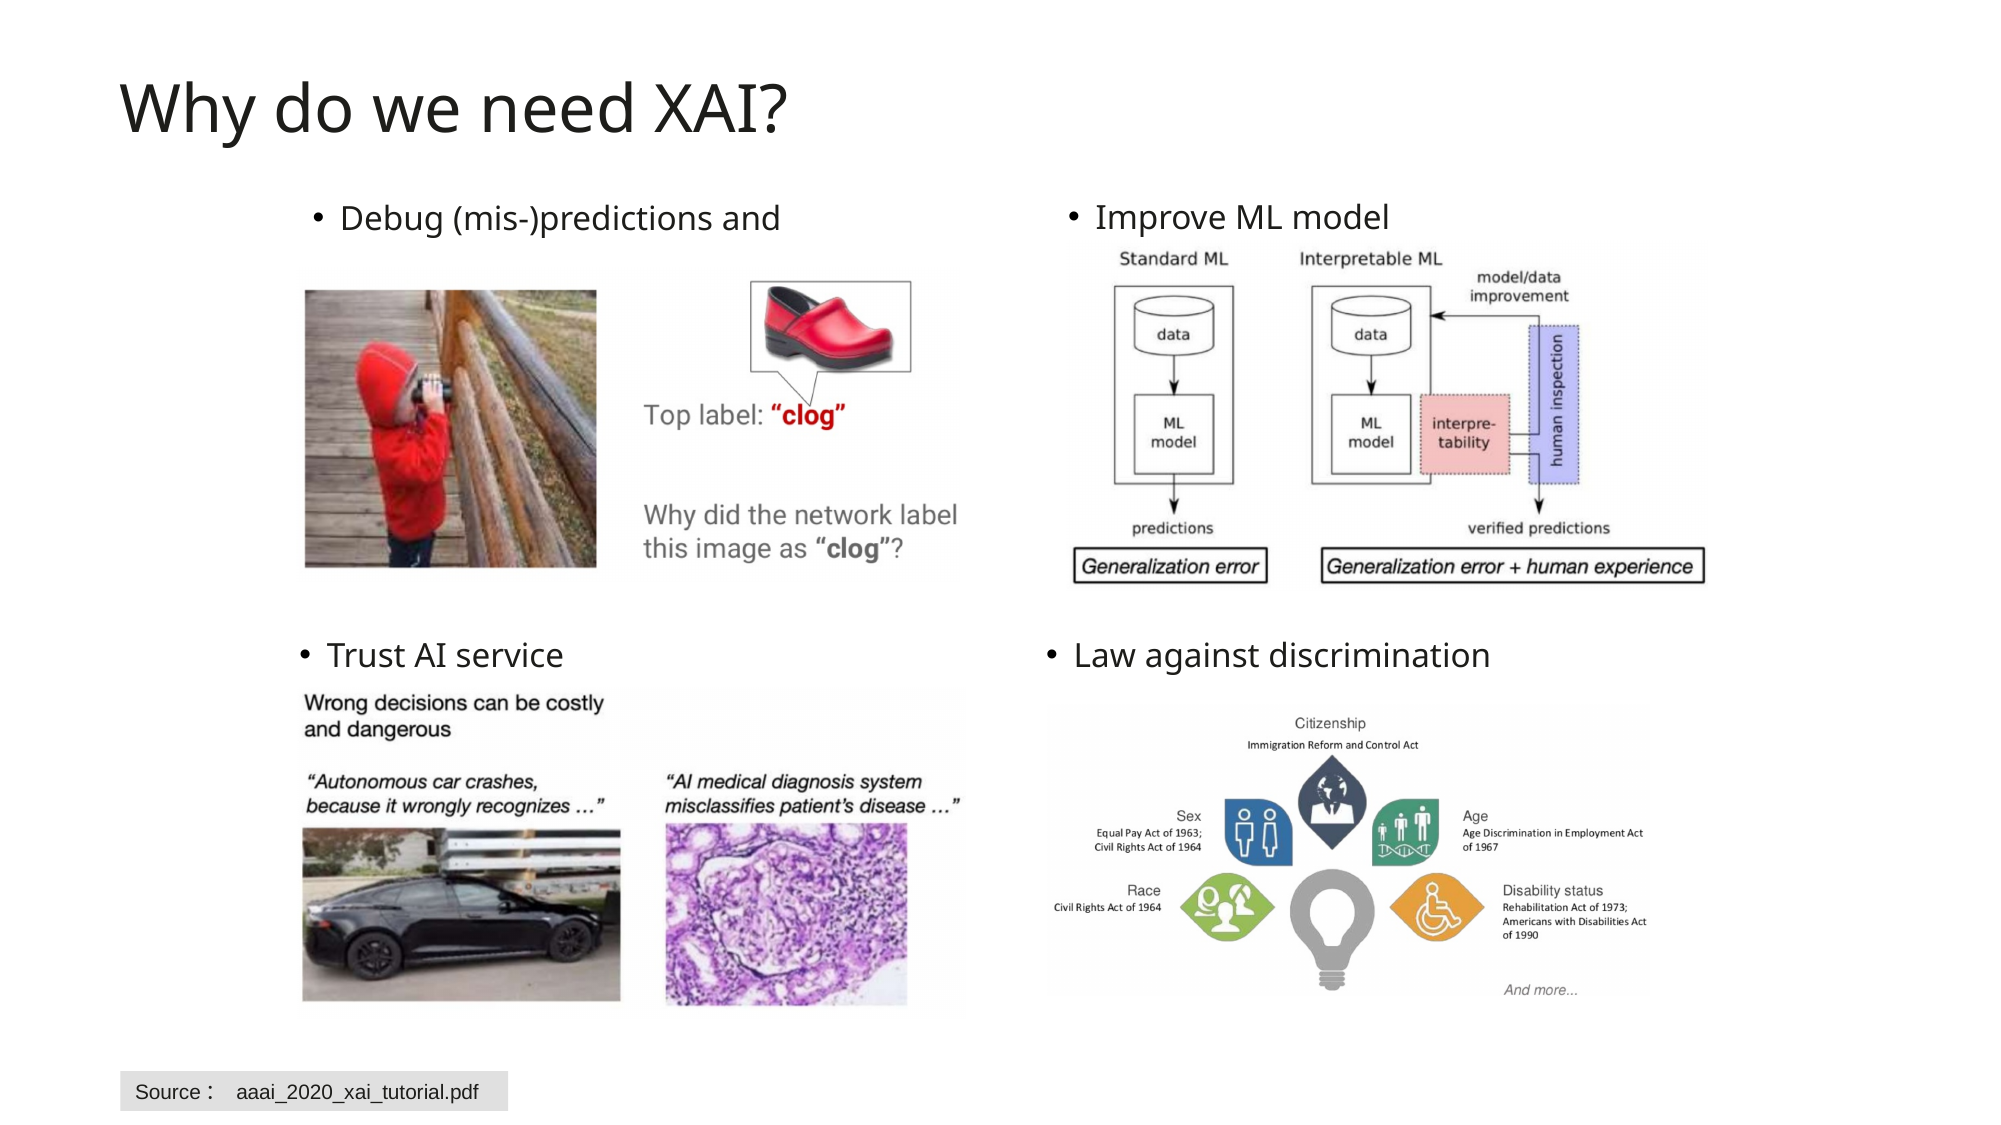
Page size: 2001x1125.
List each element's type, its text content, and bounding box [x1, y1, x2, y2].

text_box Improve ML model [1066, 195, 1649, 240]
text_box Debug (mis-)predictions and [310, 197, 894, 257]
picture [1047, 704, 1650, 996]
subtitle Why do we need XAI? [119, 74, 1882, 238]
picture [297, 687, 966, 1019]
text_box Law against discrimination [1044, 634, 1628, 694]
picture [1066, 240, 1708, 591]
text_box Trust AI service [297, 634, 881, 687]
text_box Source： aaai_2020_xai_tutorial.pdf [120, 1071, 509, 1111]
picture [296, 267, 960, 582]
